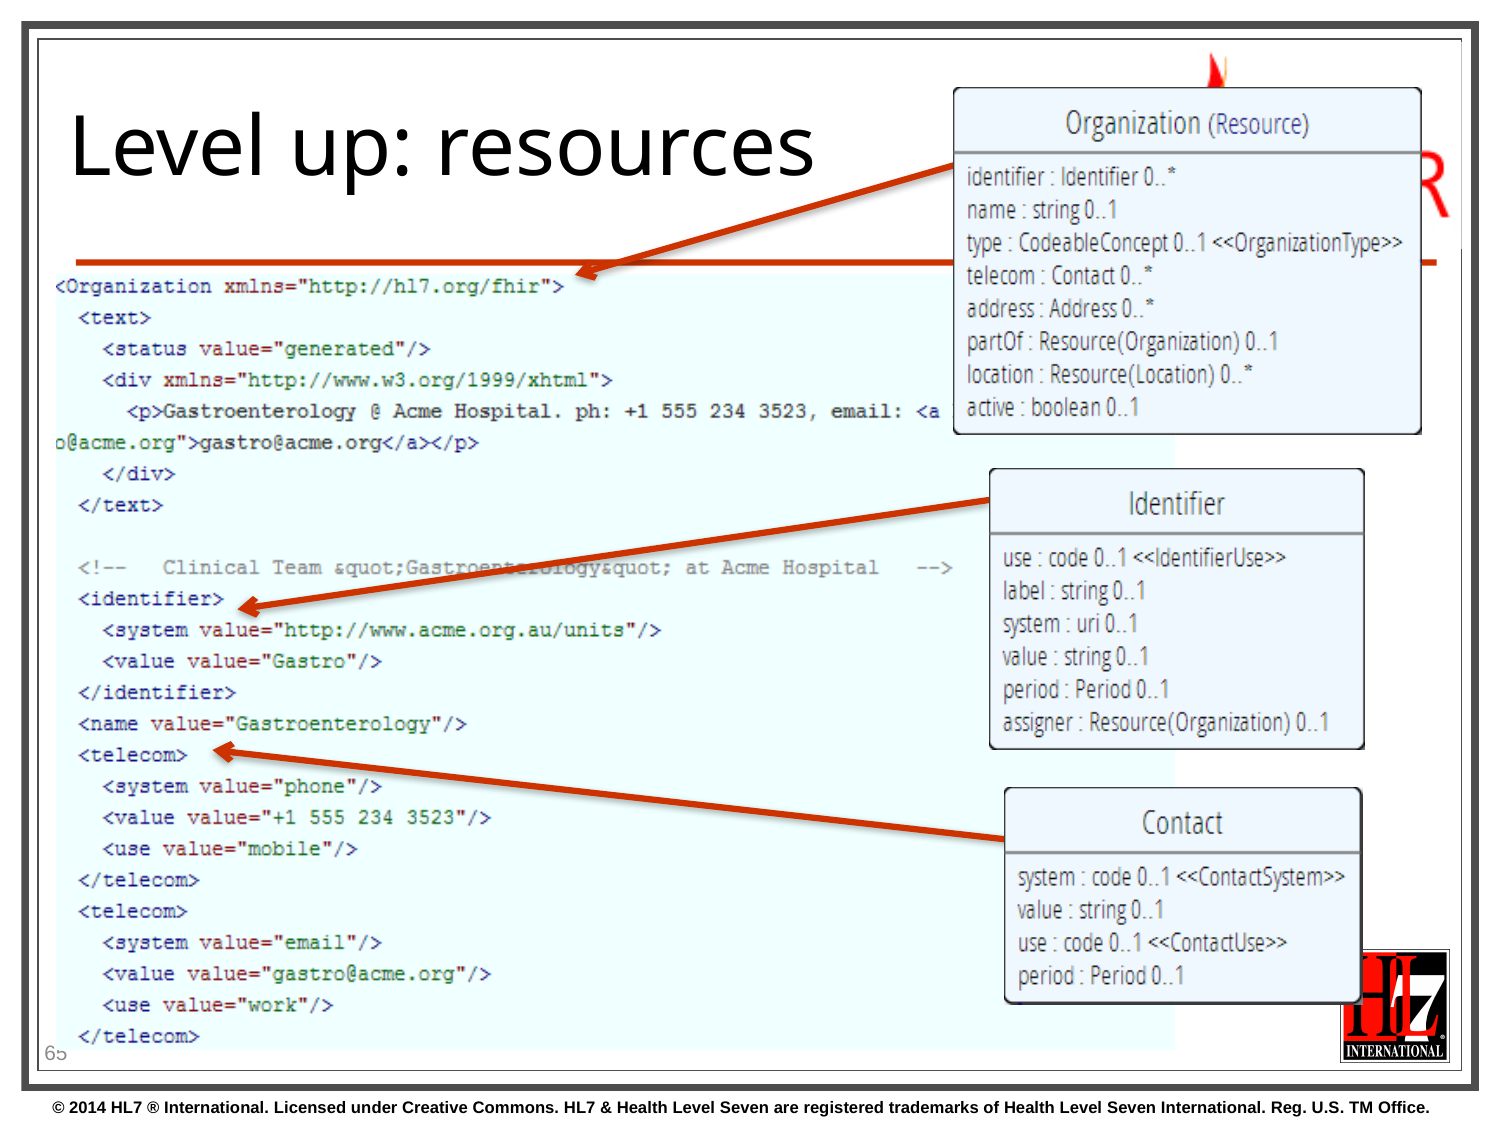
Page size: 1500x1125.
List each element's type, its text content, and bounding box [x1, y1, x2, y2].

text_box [574, 137, 947, 276]
picture [55, 42, 1462, 1063]
slide_number 65 [29, 1034, 148, 1071]
title Level up: resources [53, 54, 1128, 249]
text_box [212, 749, 1101, 851]
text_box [237, 499, 983, 610]
